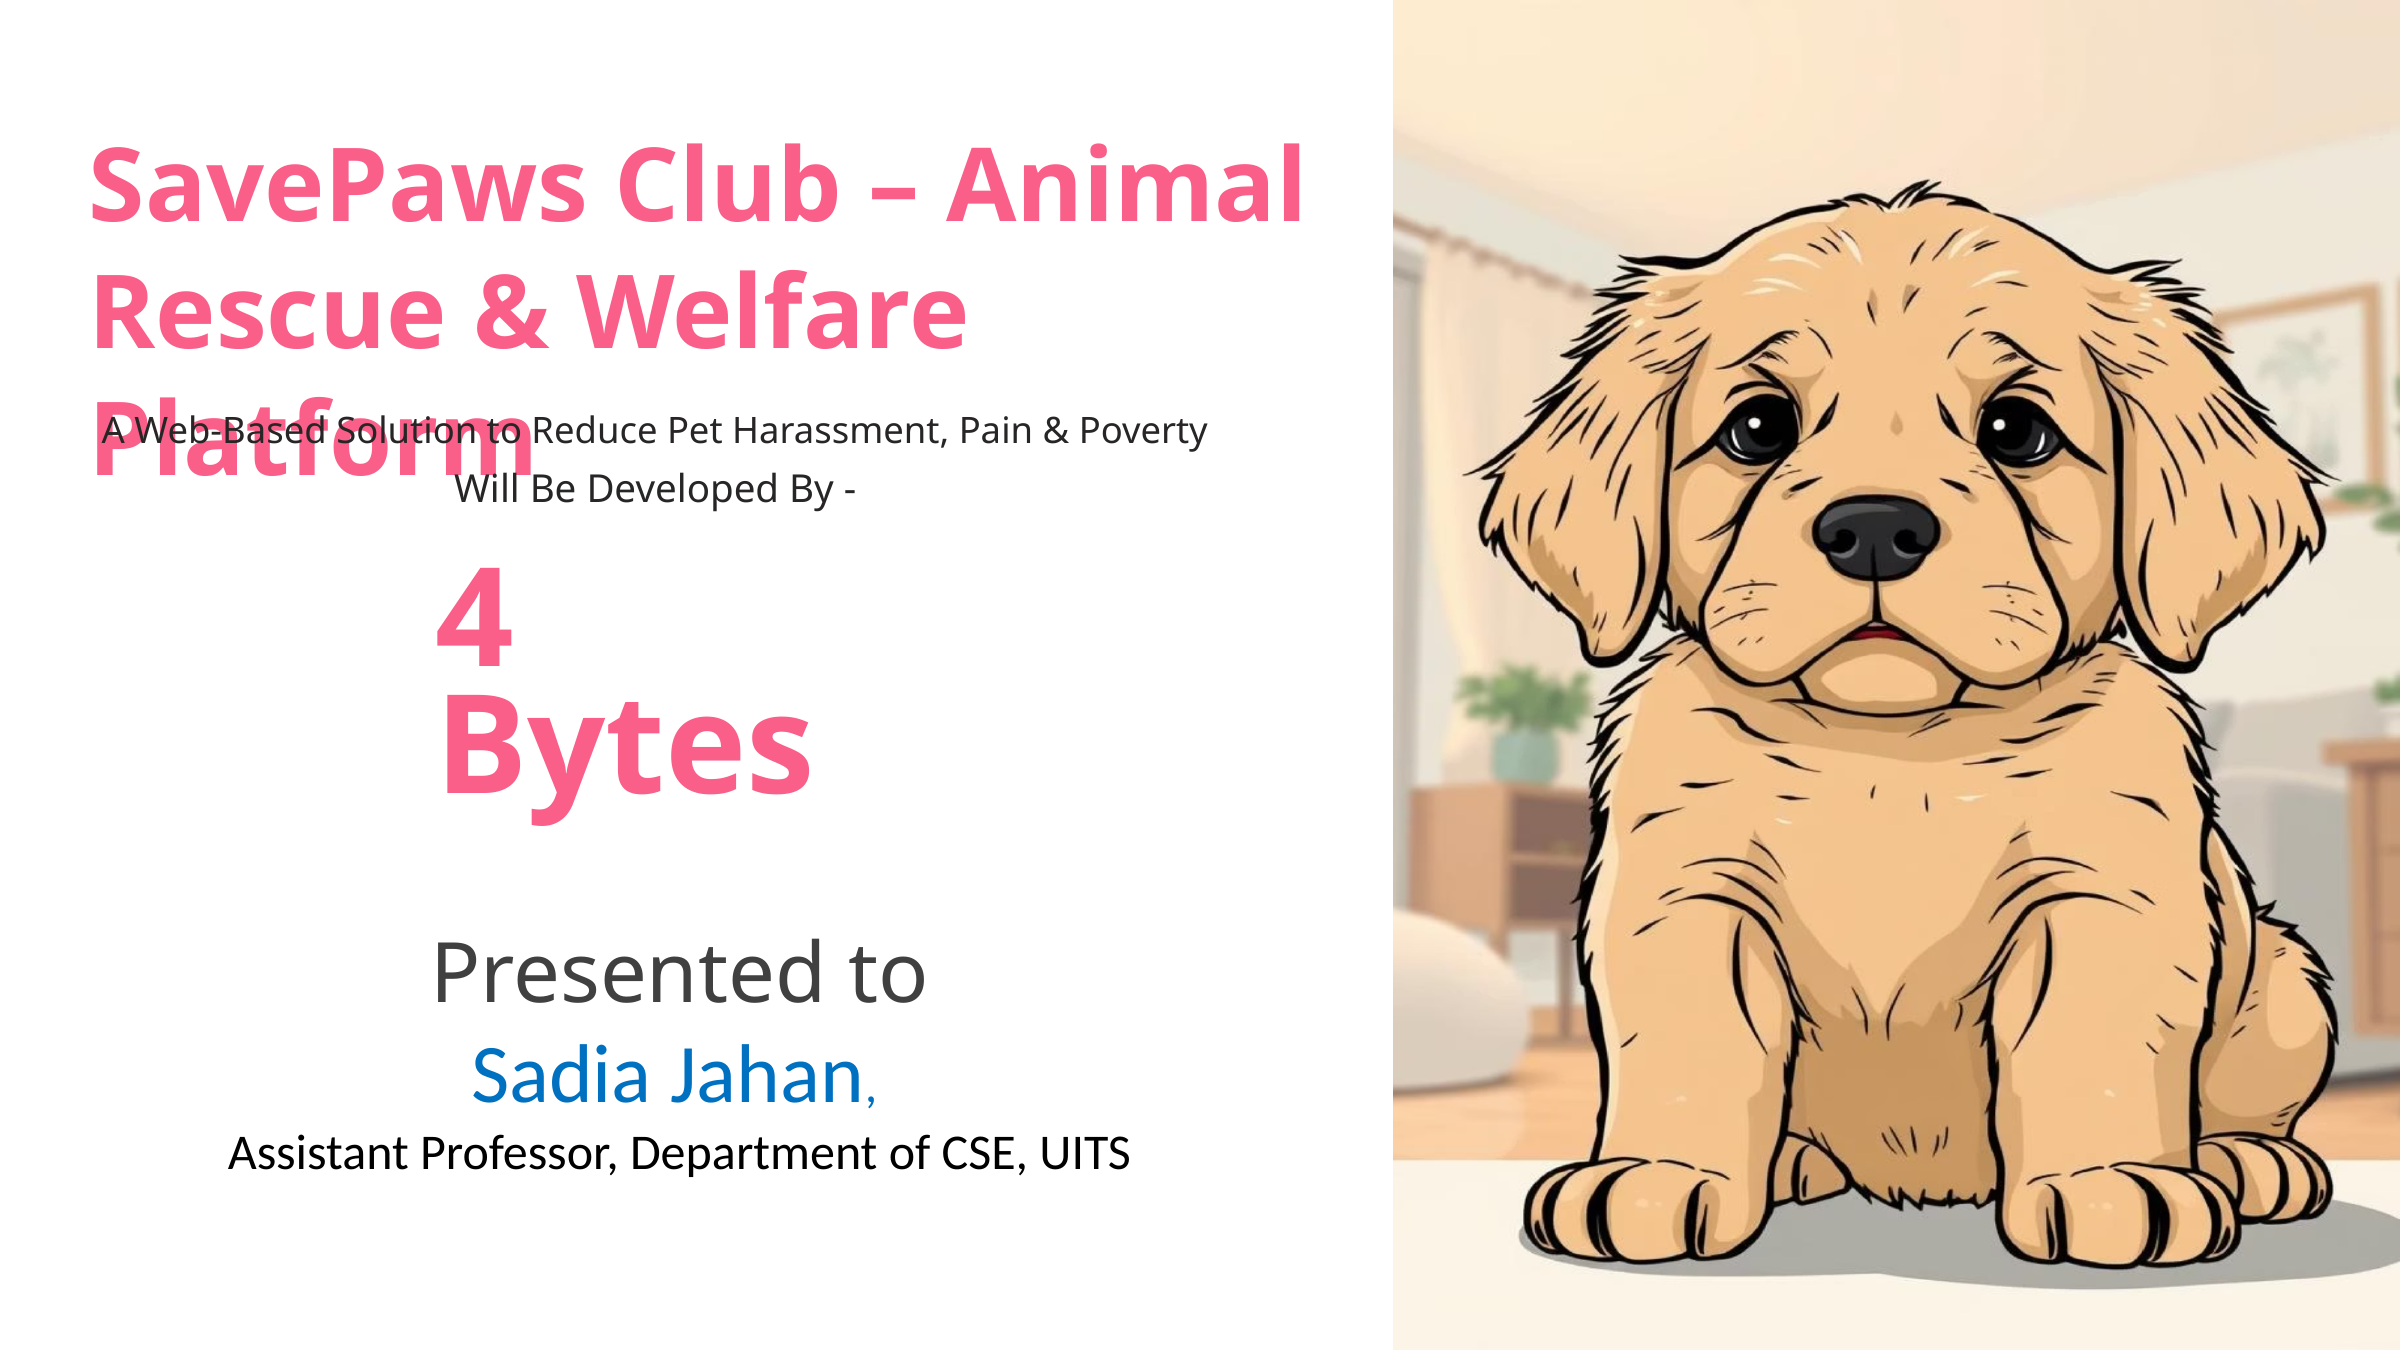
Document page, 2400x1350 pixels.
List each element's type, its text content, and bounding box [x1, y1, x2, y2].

text_box 4 Bytes [435, 566, 876, 721]
text_box SavePaws Club – Animal Rescue & Welfare Platform [88, 114, 1329, 499]
picture [1393, 0, 2400, 1350]
text_box Presented to Sadia Jahan, Assistant Professor, Department of CSE, UITS [202, 912, 1157, 1232]
text_box A Web-Based Solution to Reduce Pet Harassment, Pain & Poverty Will Be Developed By - [35, 391, 1276, 529]
